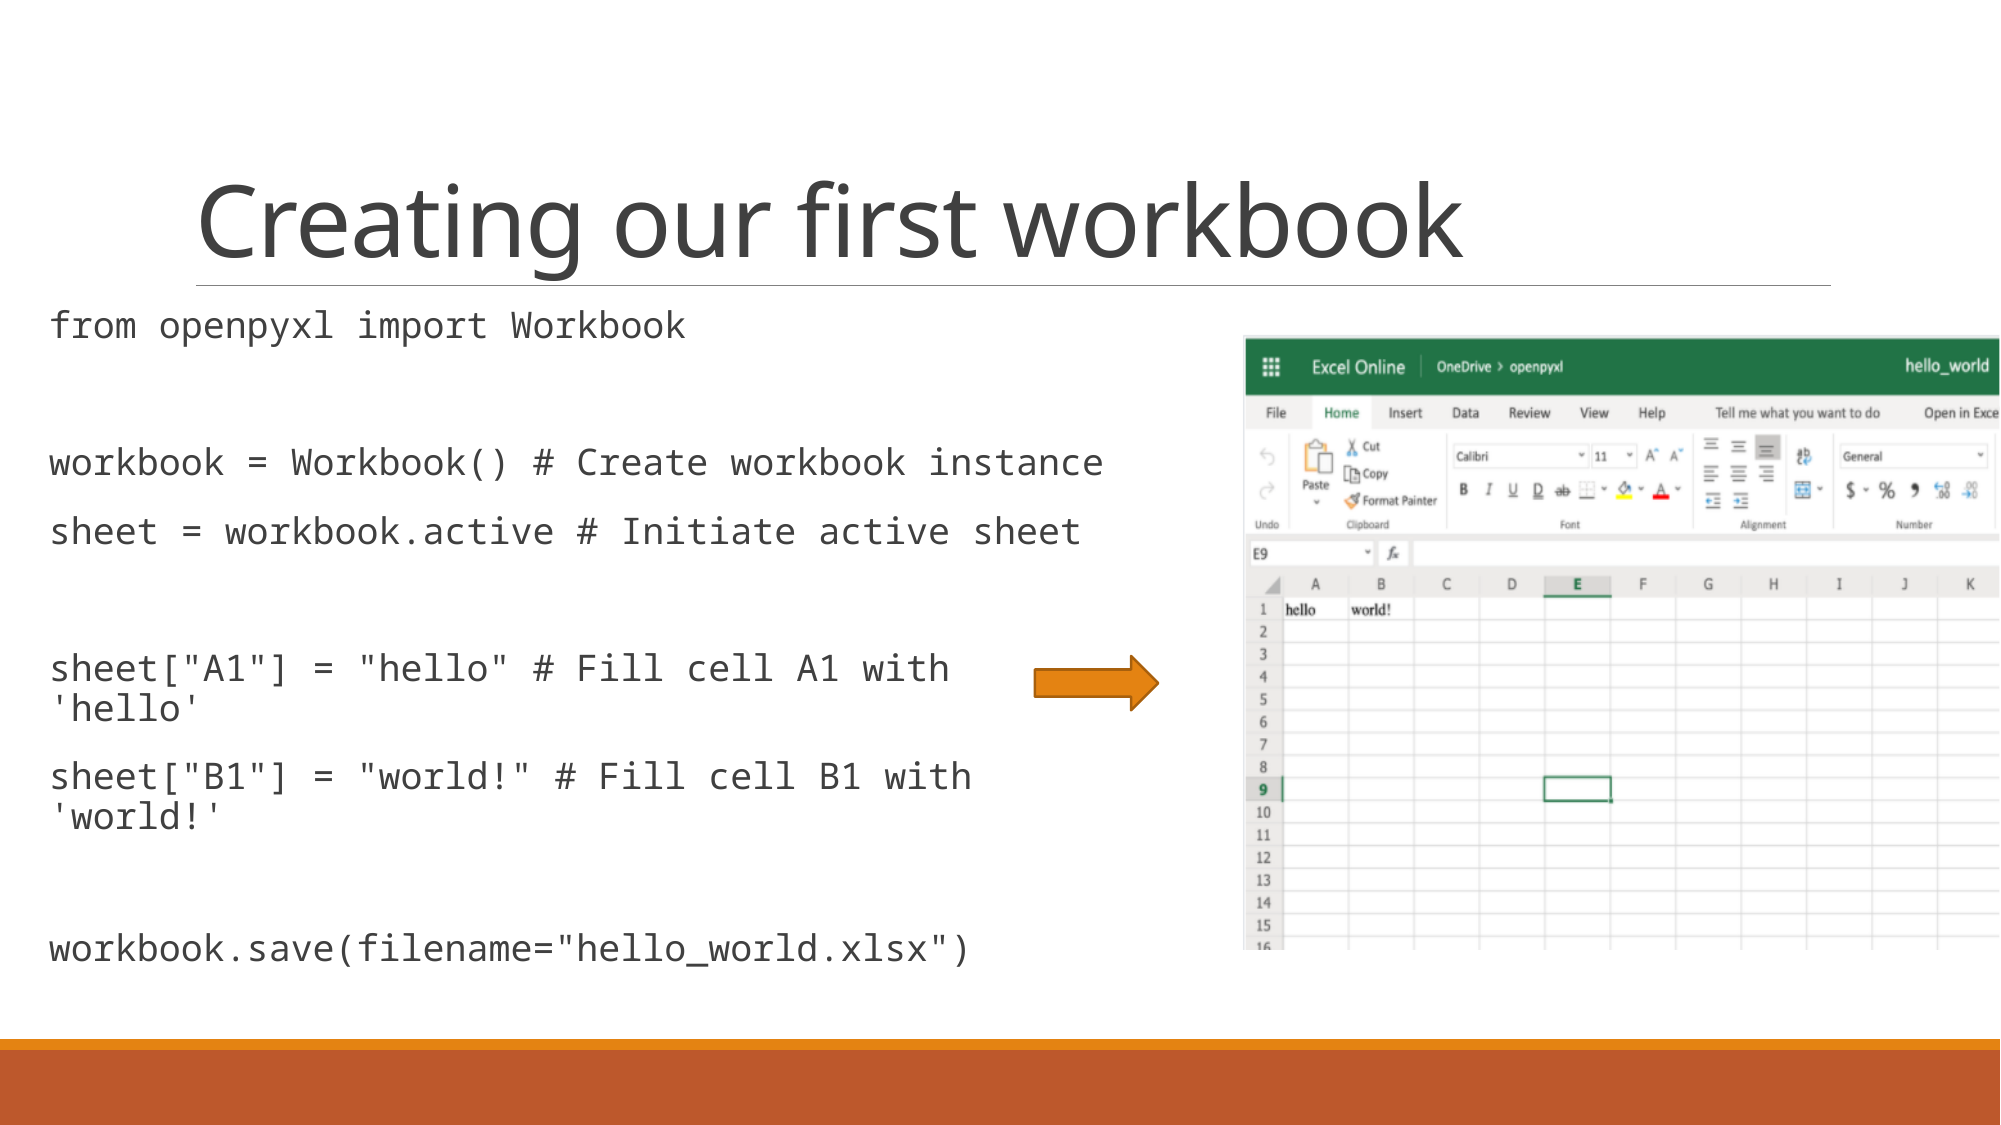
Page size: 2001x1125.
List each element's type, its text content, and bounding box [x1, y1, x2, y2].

list from openpyxl import Workbook workbook = Workbook() # Create workbook instance sheet = workbook.active # Initiate active sheet sheet["A1"] = "hello" # Fill cell A1 with 'hello' sheet["B1"] = "world!" # Fill cell B1 with 'world!' workbook.save(filename="hello_world.xlsx") [33, 299, 1129, 1014]
text_box [1033, 654, 1160, 712]
title Creating our first workbook [180, 47, 1830, 285]
picture [1215, 314, 2000, 953]
